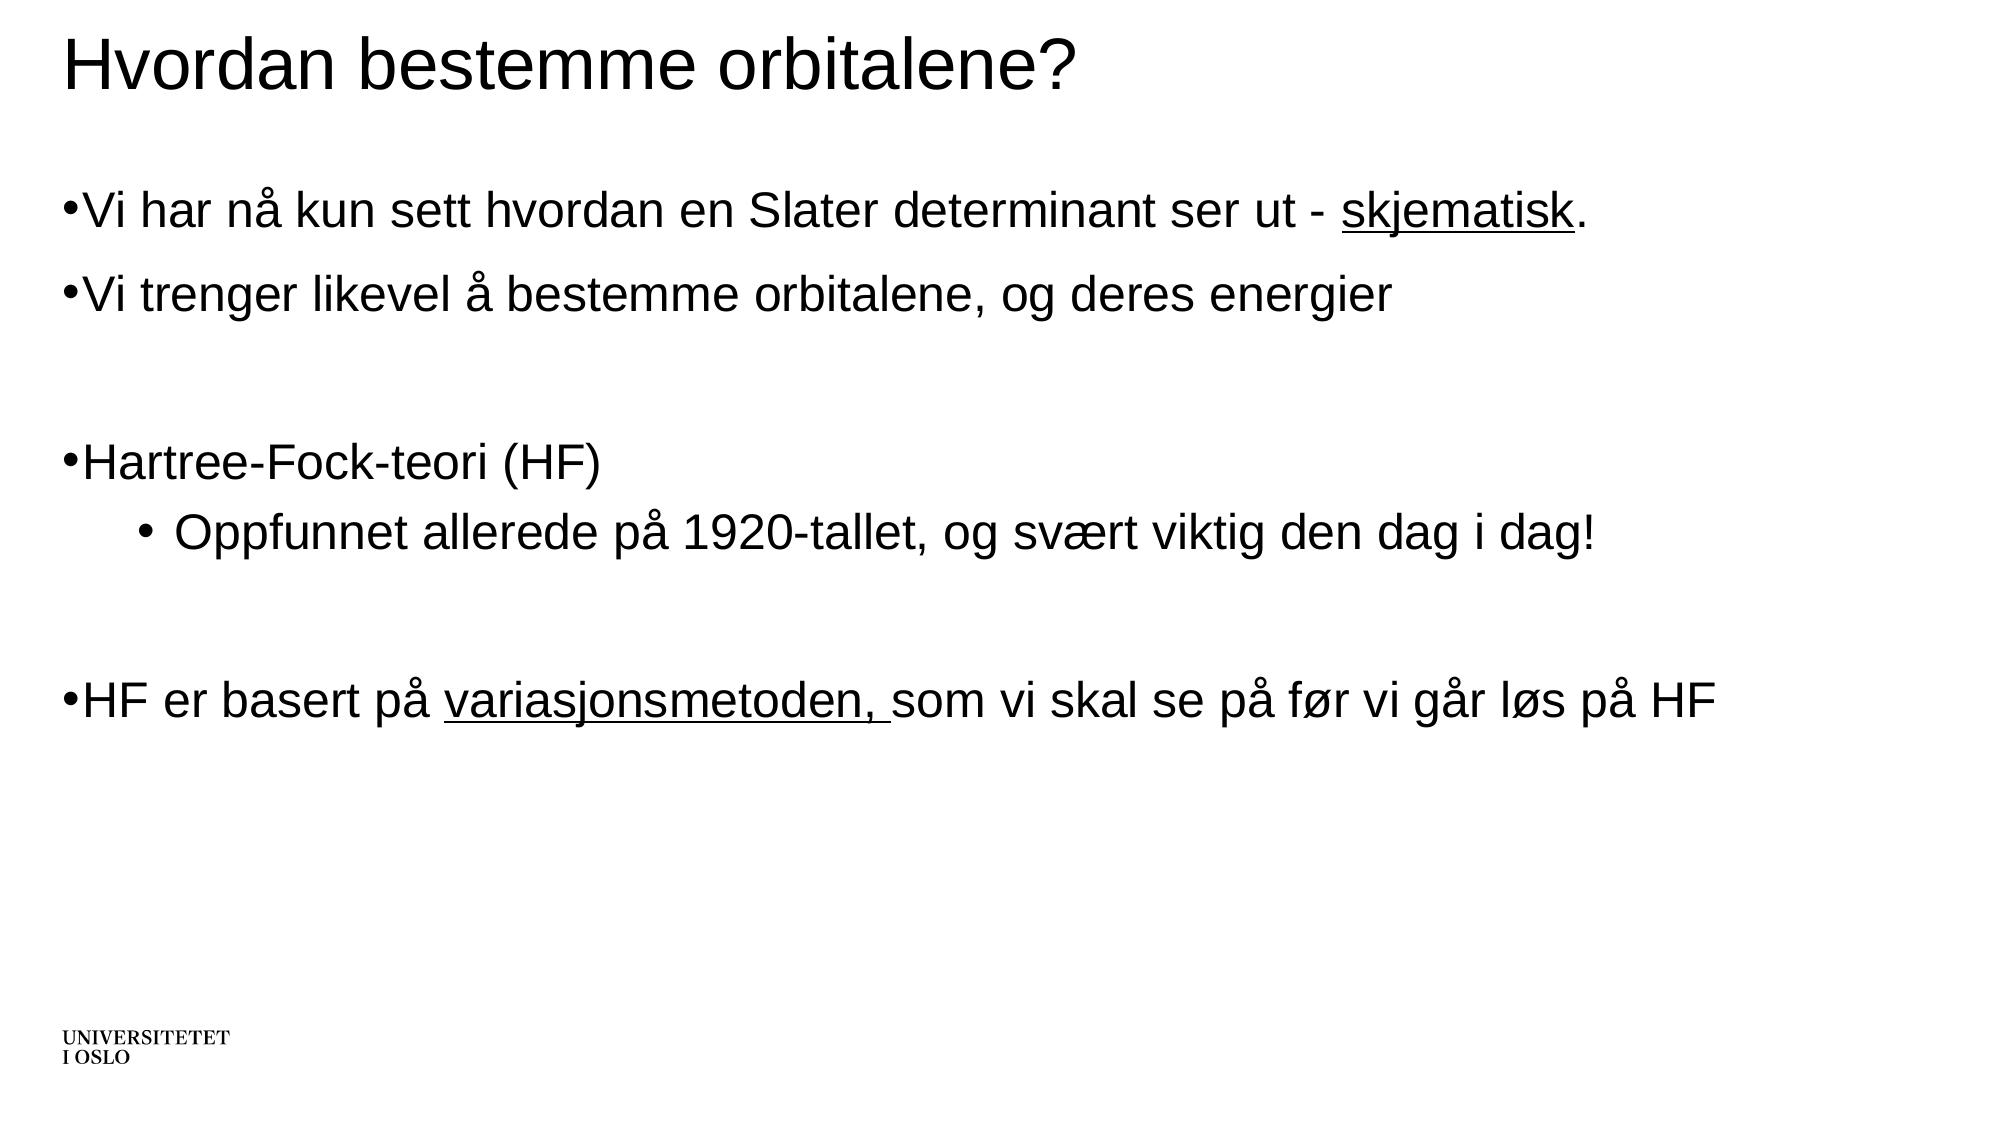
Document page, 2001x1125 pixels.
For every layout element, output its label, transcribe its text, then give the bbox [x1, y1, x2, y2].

title Hvordan bestemme orbitalene? [62, 26, 1938, 151]
picture [62, 1030, 230, 1064]
list Vi har nå kun sett hvordan en Slater determinant ser ut - skjematisk. Vi trenger likevel å bestemme orbitalene, og deres energier Hartree-Fock-teori (HF) Oppfunnet allerede på 1920-tallet, og svært viktig den dag i dag! HF er basert på variasjonsmetoden, som vi skal se på før vi går løs på HF [62, 177, 1938, 994]
